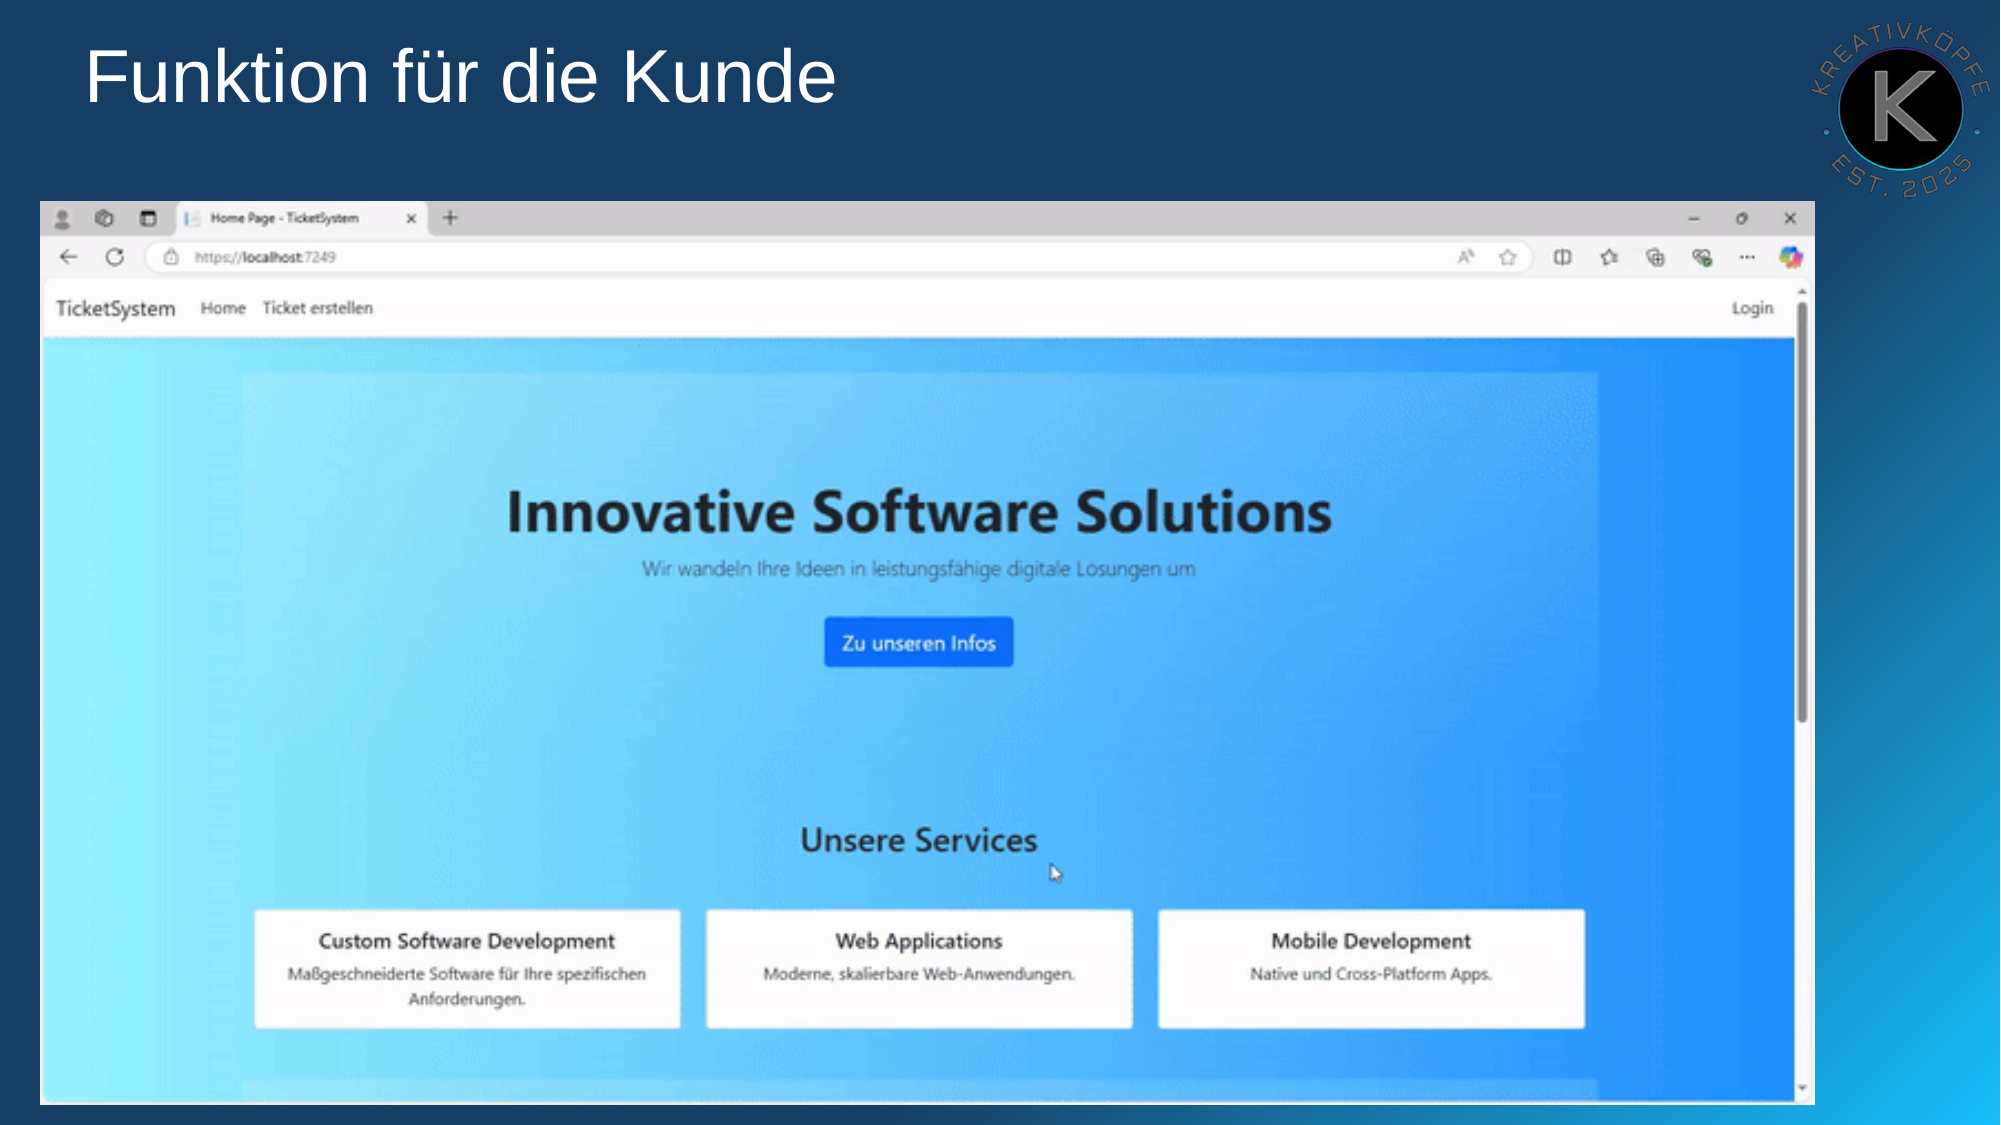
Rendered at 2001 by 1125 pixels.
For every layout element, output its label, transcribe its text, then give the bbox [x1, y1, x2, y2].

picture [40, 20, 2000, 1105]
text_box Funktion für die Kunde [69, 20, 854, 126]
